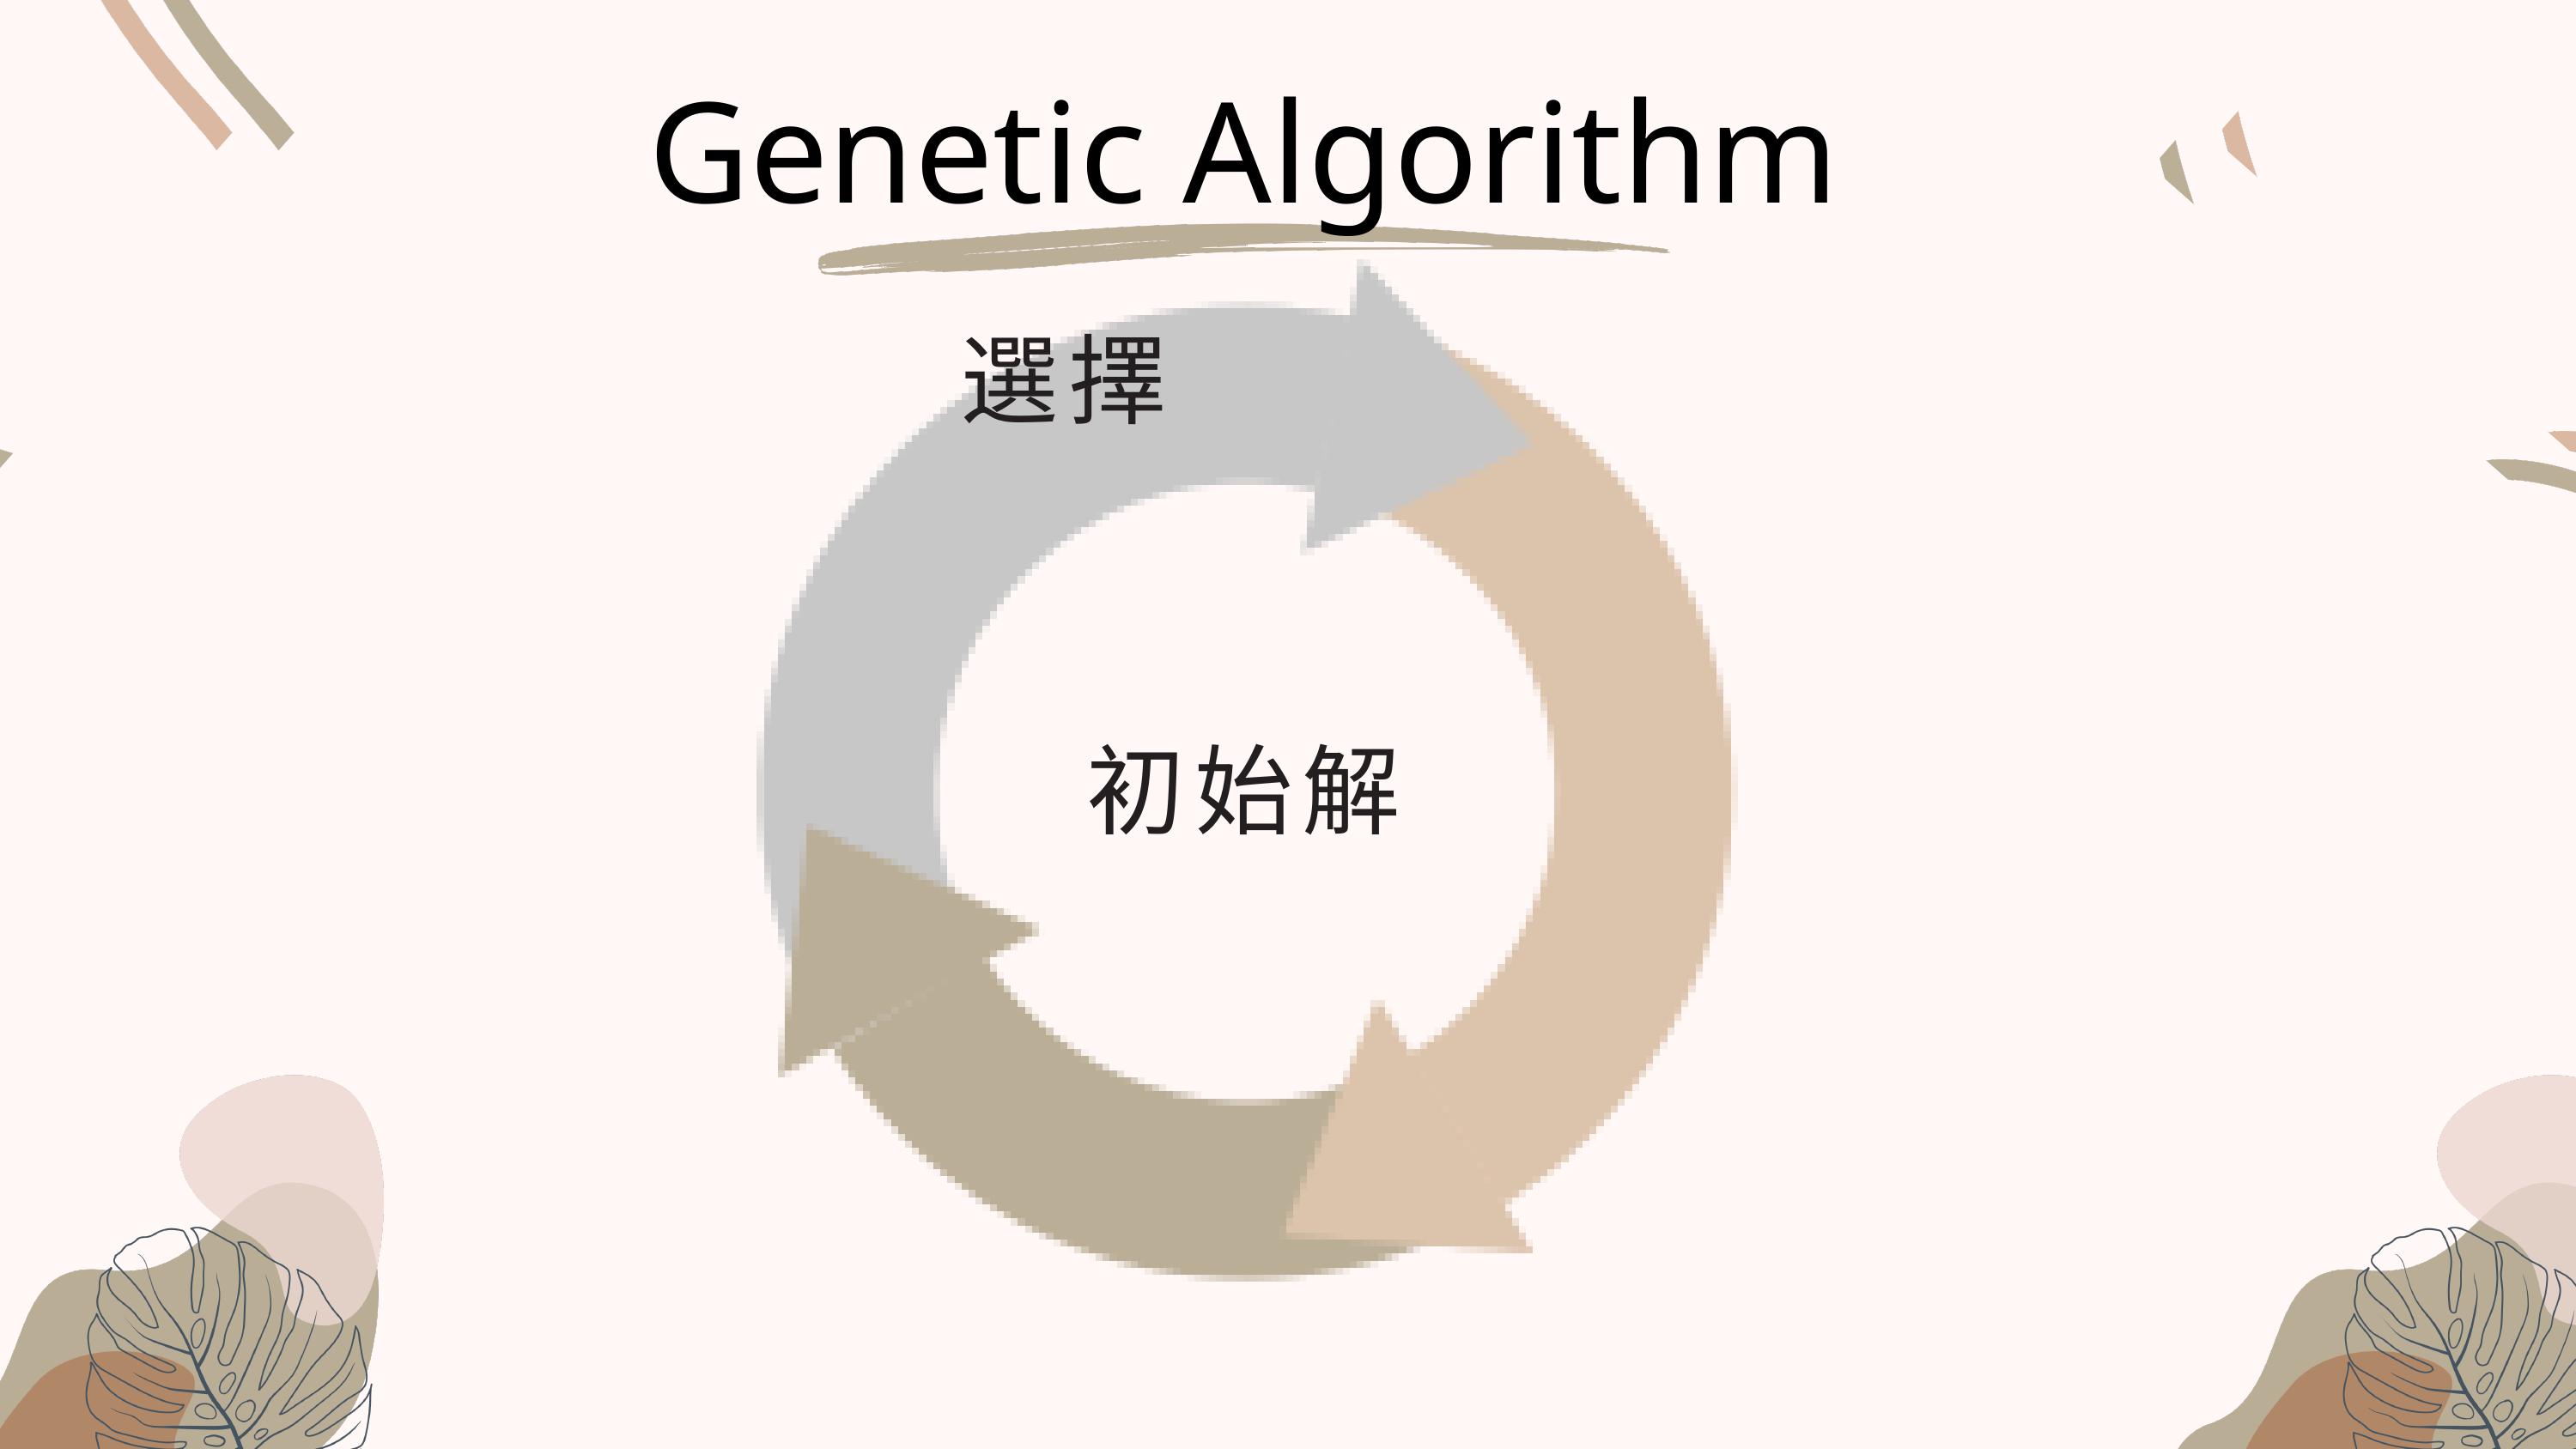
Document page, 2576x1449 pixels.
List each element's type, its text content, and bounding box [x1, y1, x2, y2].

text_box [2151, 0, 2576, 540]
text_box [0, 1062, 396, 1449]
text_box [0, 0, 337, 469]
text_box 選擇 [883, 300, 1244, 437]
text_box Genetic Algorithm [569, 34, 1918, 231]
text_box [817, 231, 1670, 259]
text_box [729, 259, 1759, 1353]
text_box [2151, 1062, 2576, 1449]
text_box 初始解 [1063, 711, 1425, 847]
text_box [0, 0, 275, 397]
